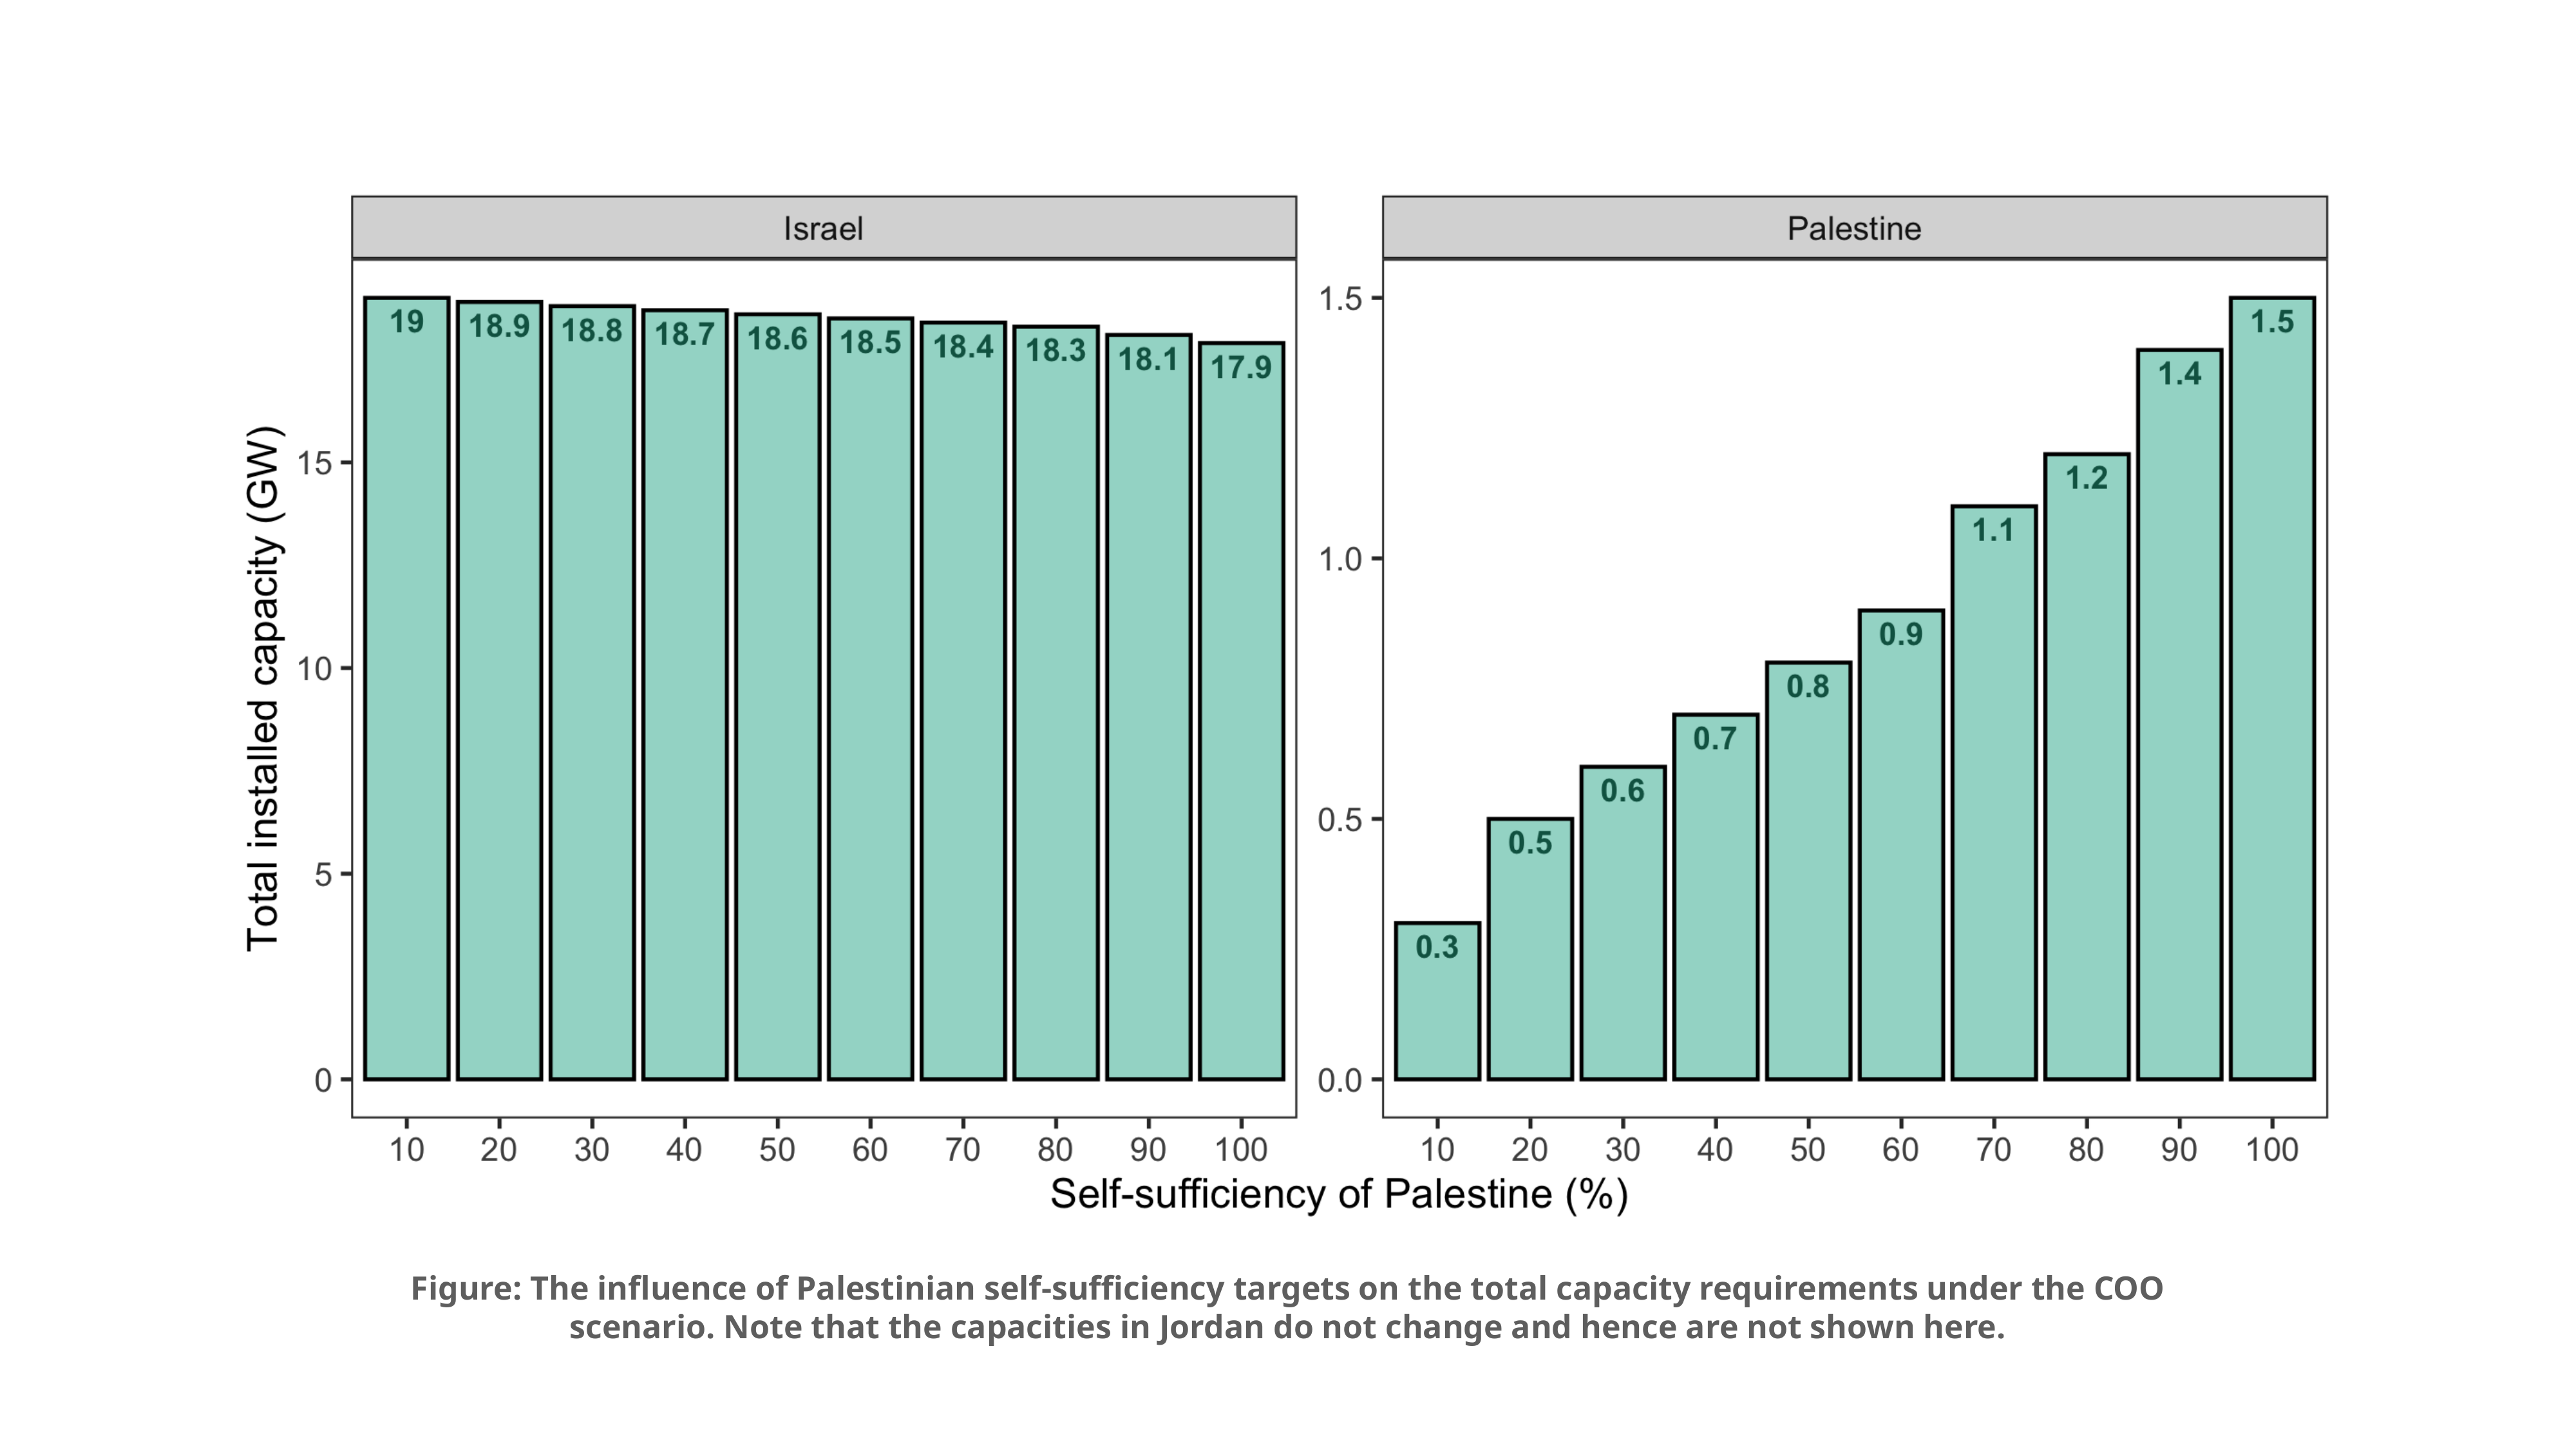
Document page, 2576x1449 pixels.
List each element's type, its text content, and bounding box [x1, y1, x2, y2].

text_box Figure: The influence of Palestinian self-sufficiency targets on the total capacity requirements under the COO scenario. Note that the capacities in Jordan do not change and hence are not shown here. [396, 1262, 2180, 1350]
picture [227, 175, 2349, 1236]
